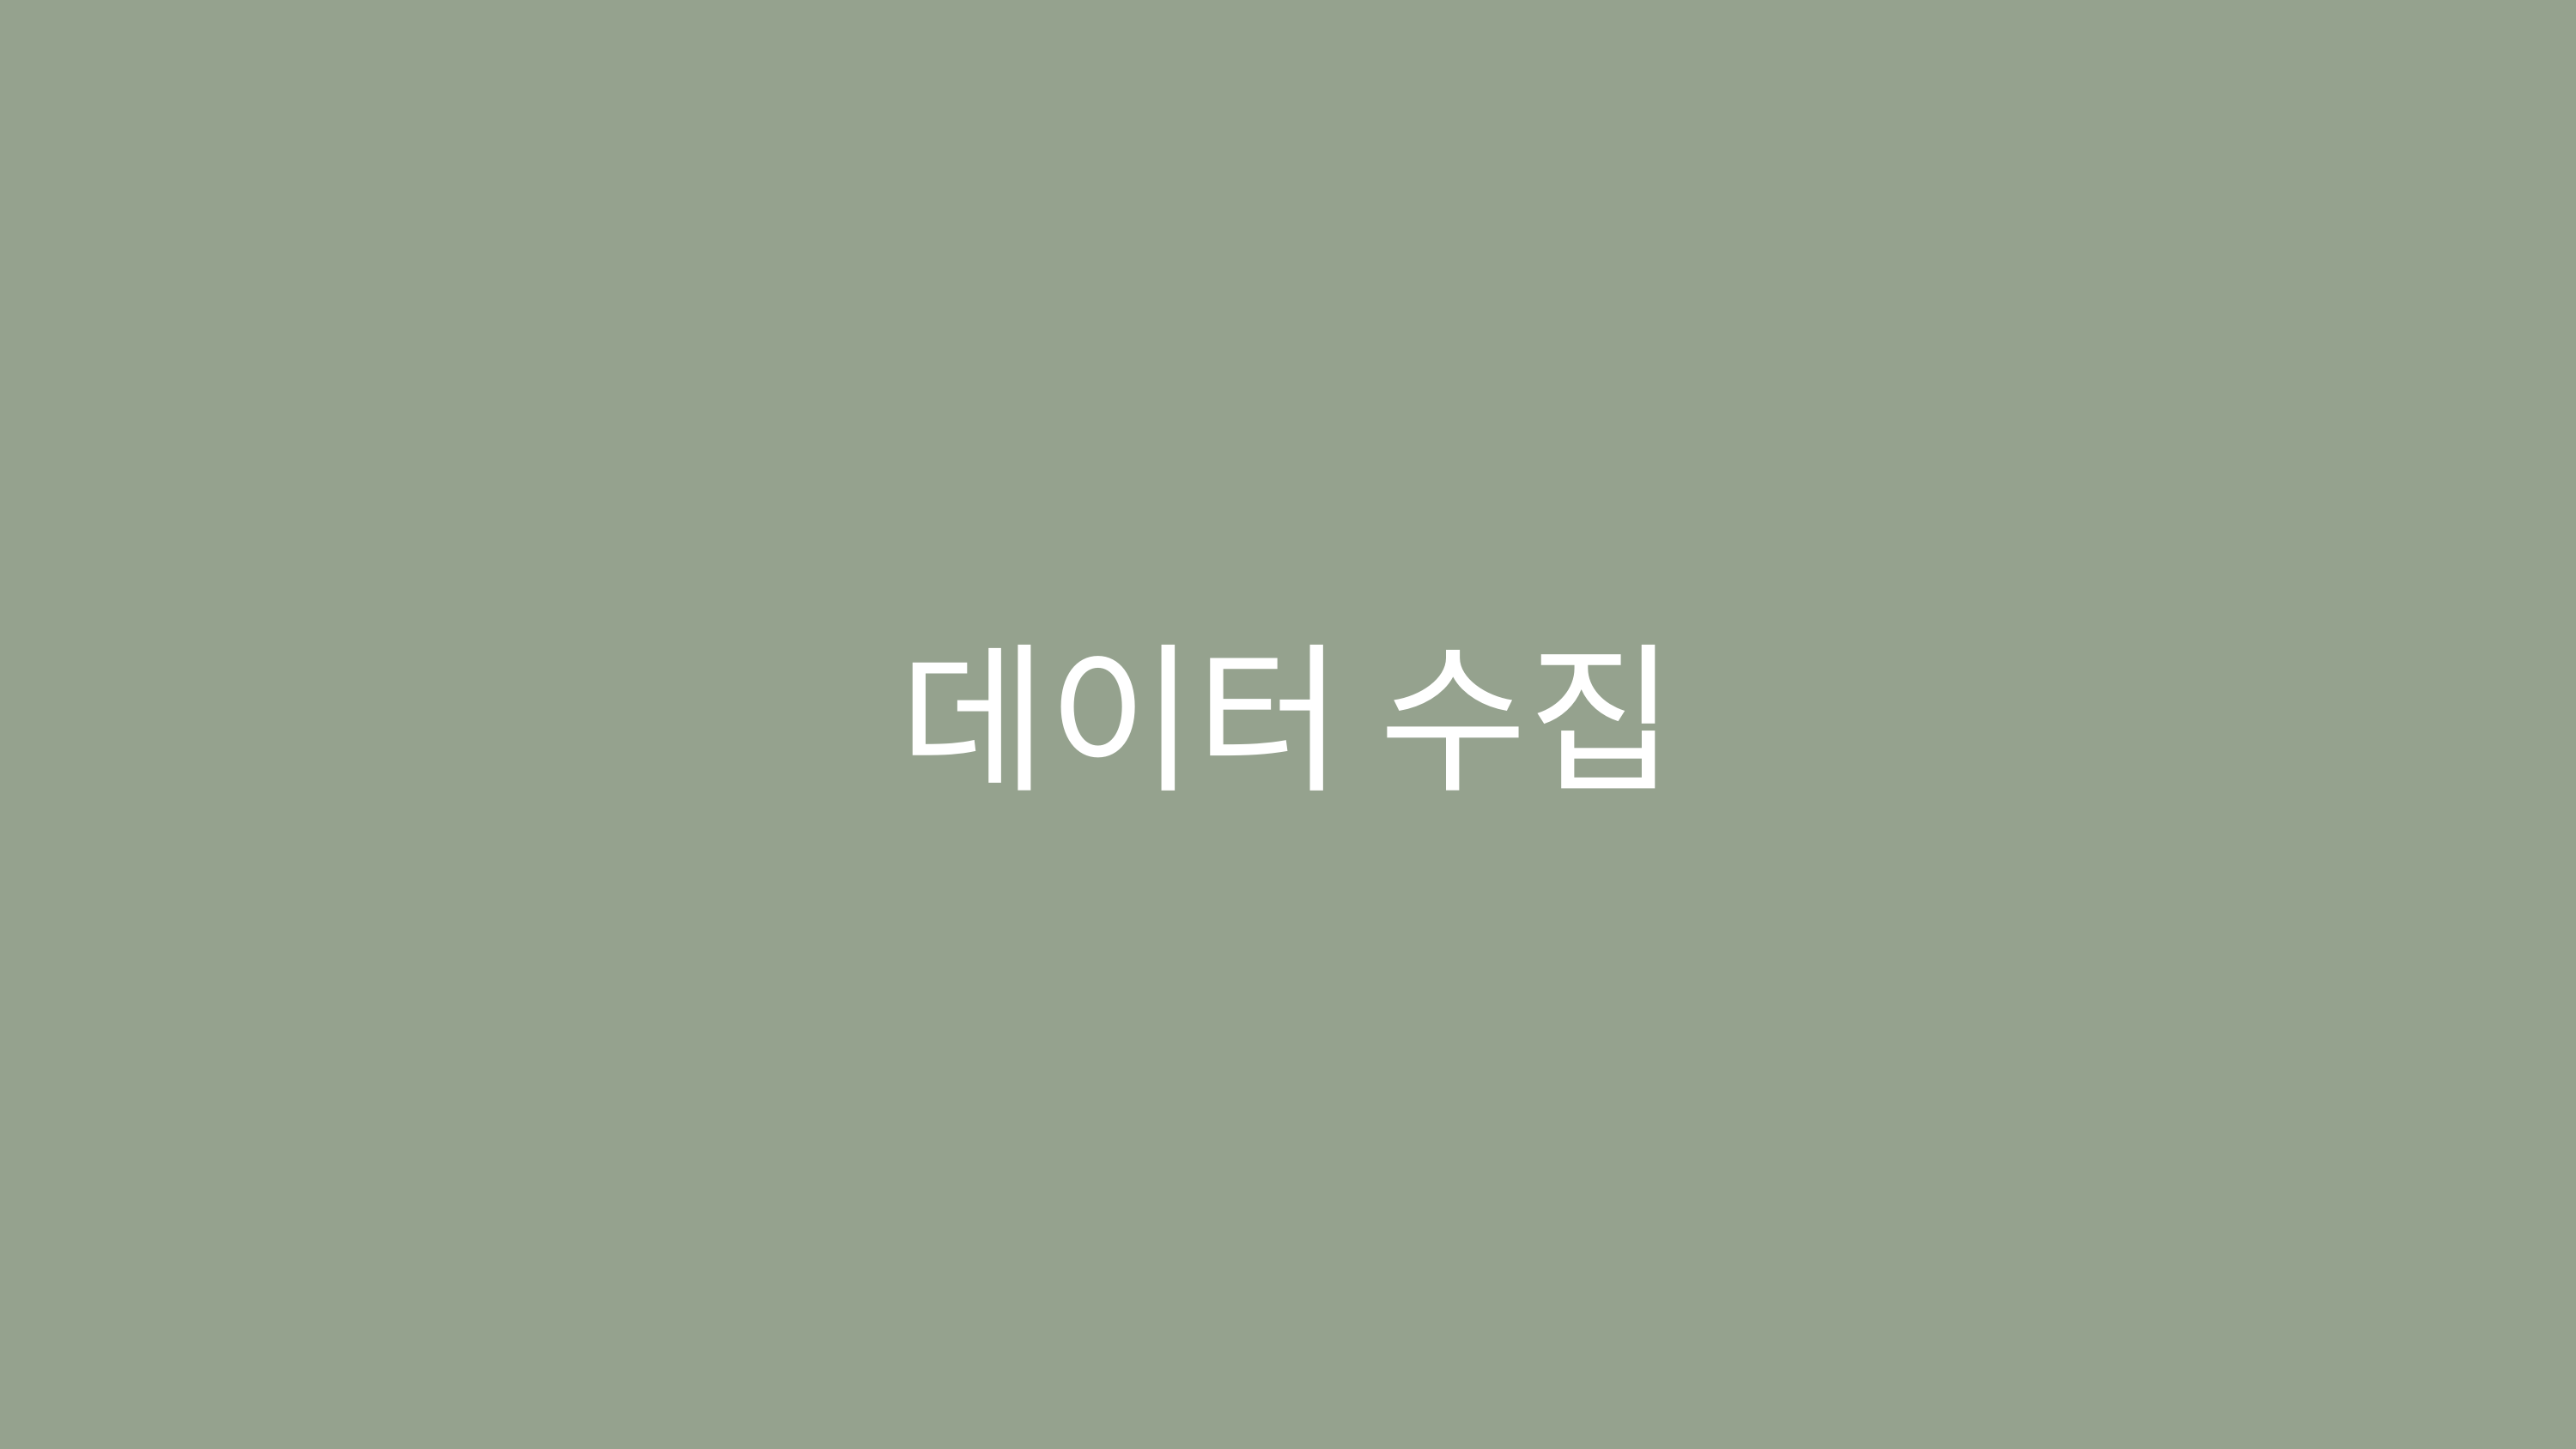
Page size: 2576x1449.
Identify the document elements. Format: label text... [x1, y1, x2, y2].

text_box 데이터 수집 [555, 610, 2020, 816]
